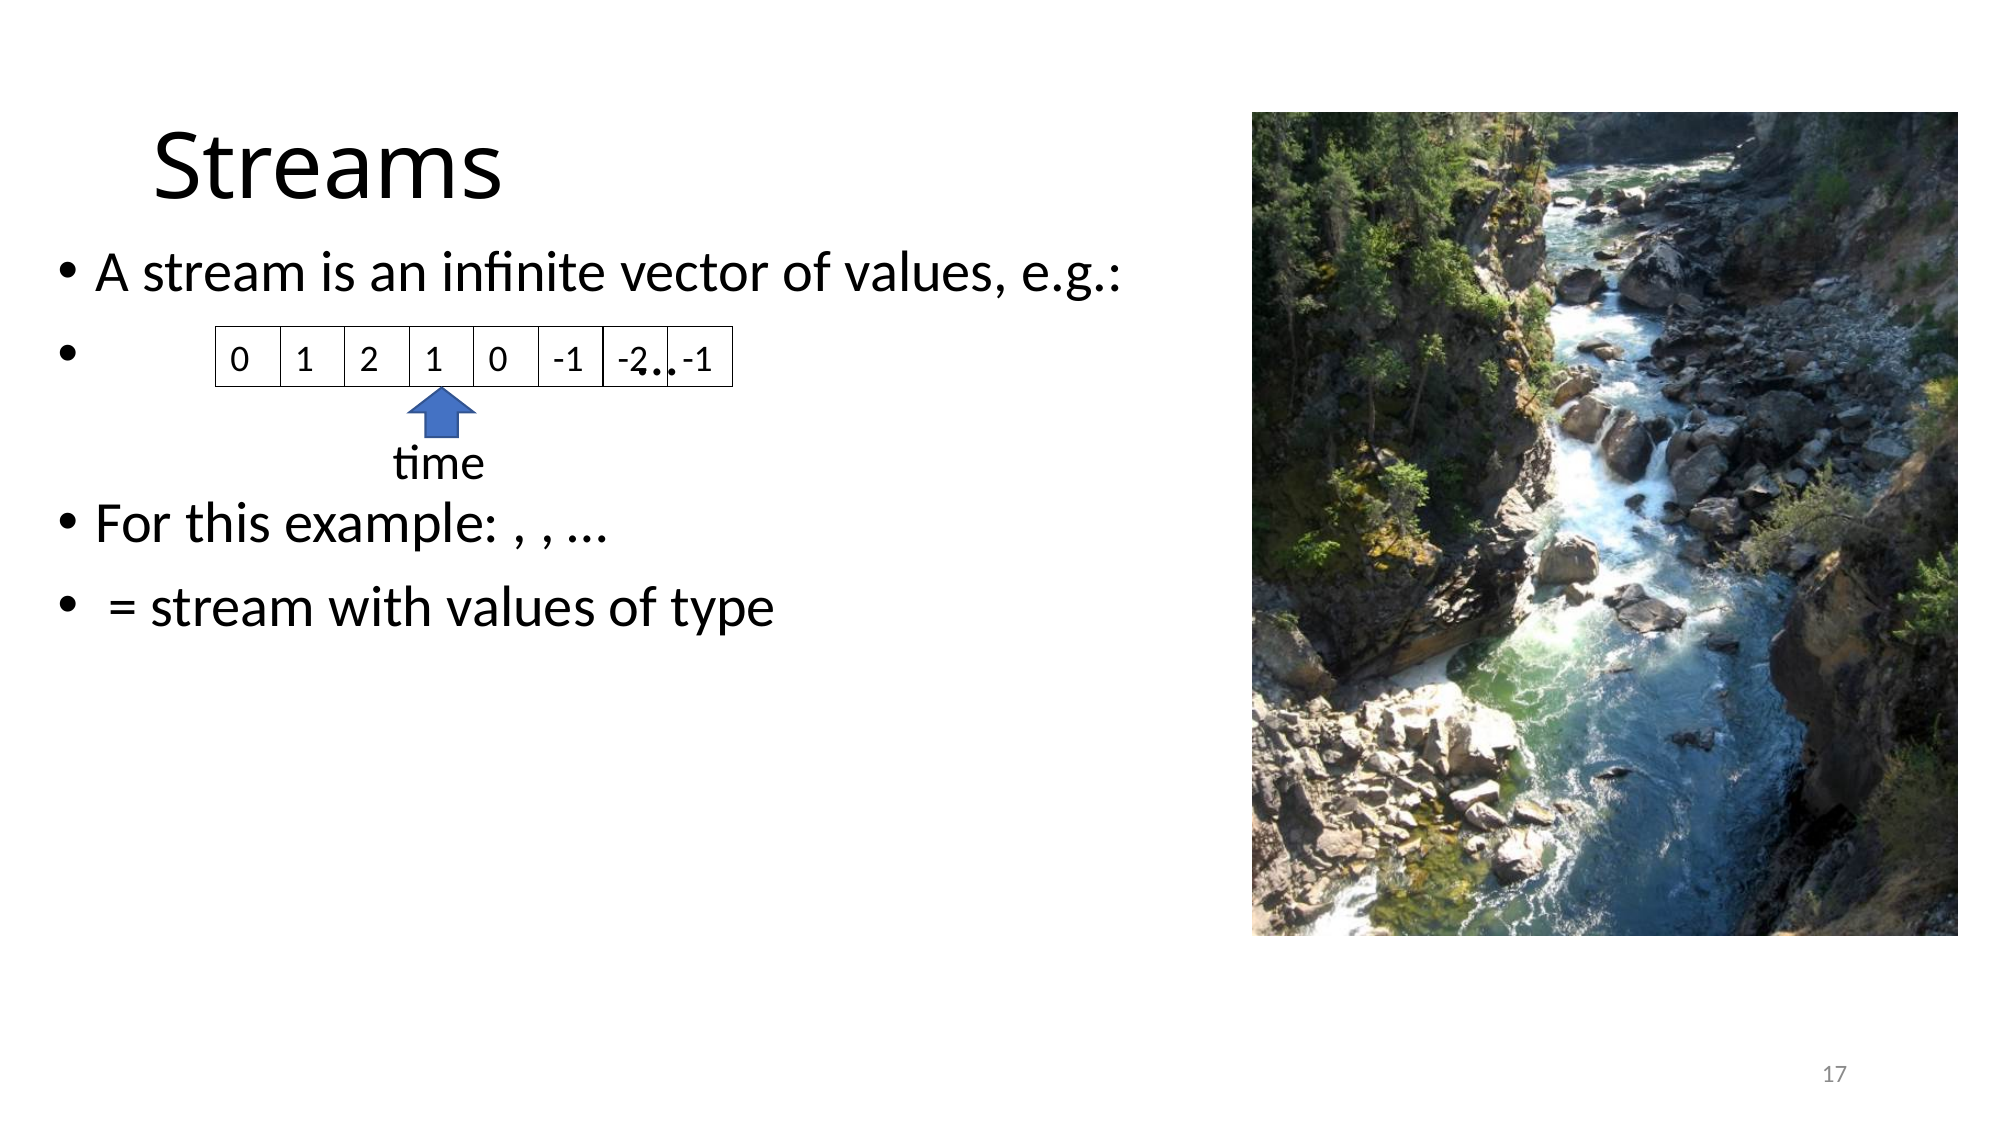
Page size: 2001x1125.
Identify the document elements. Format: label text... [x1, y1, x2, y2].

picture [1252, 112, 1958, 936]
text_box [406, 388, 477, 439]
slide_number 17 [1798, 1042, 1863, 1103]
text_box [215, 326, 733, 388]
title Streams [137, 59, 1863, 278]
text_box time [377, 422, 501, 497]
